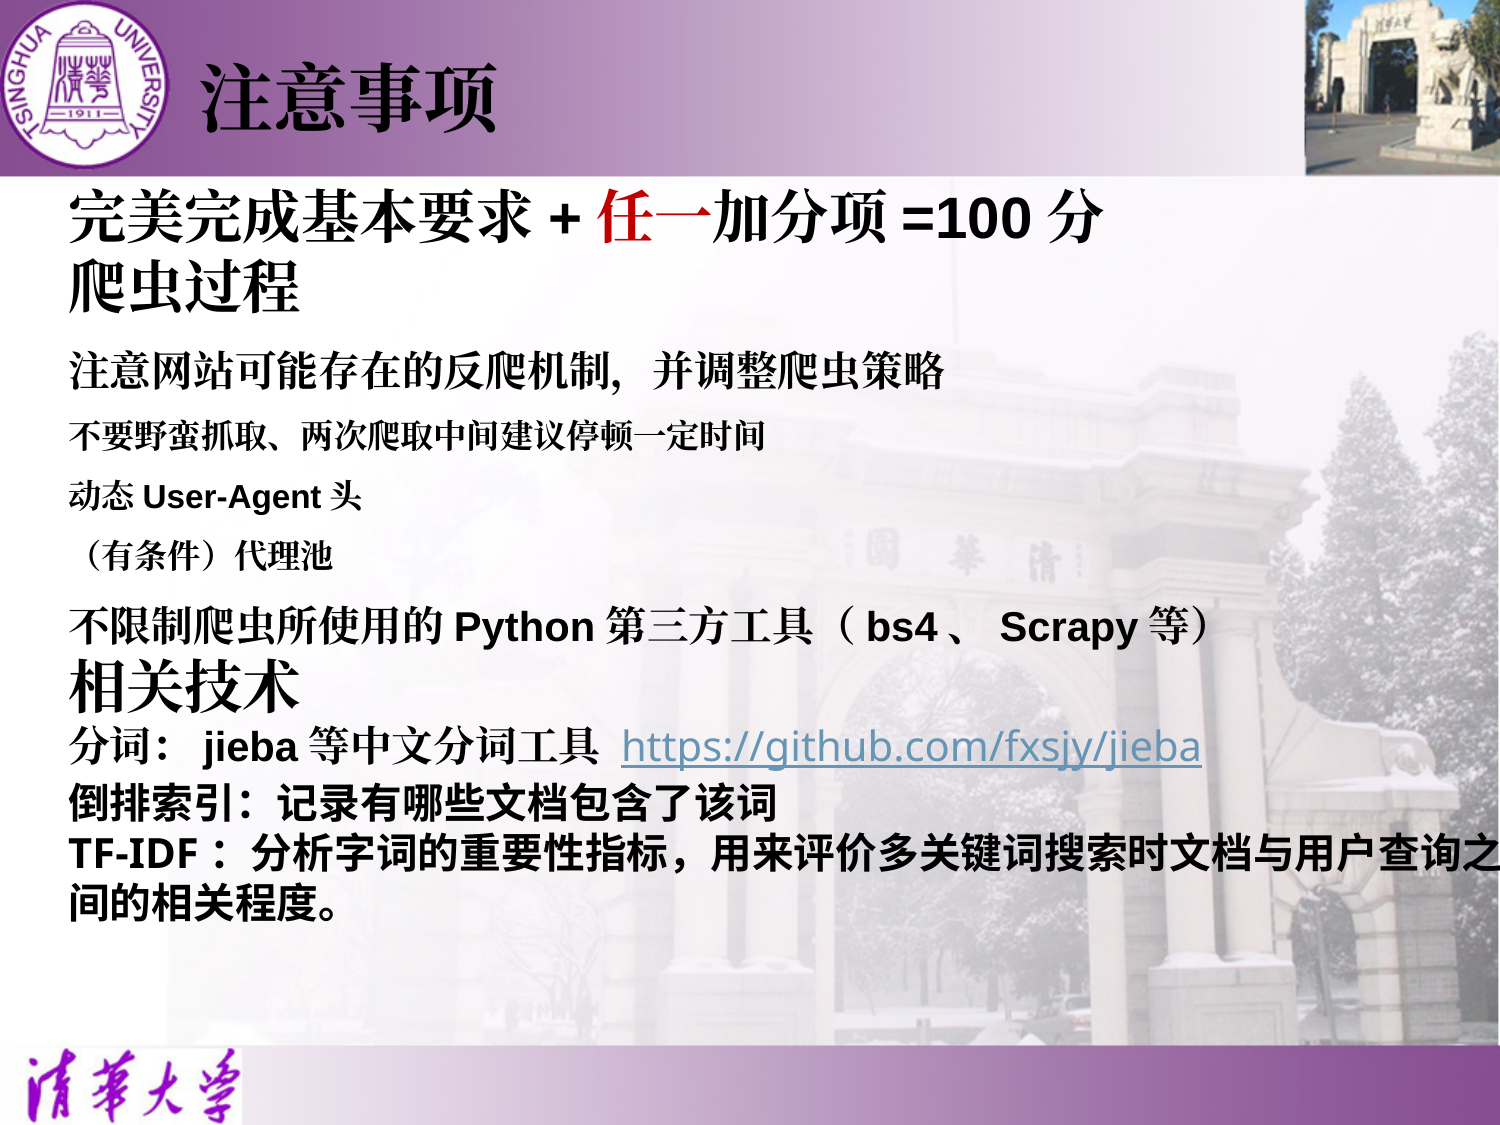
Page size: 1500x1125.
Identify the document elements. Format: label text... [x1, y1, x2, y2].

title 注意事项 [183, 31, 1282, 161]
list 完美完成基本要求+任一加分项=100分 爬虫过程 注意网站可能存在的反爬机制，并调整爬虫策略 不要野蛮抓取、两次爬取中间建议停顿一定时间 动态User-Agent头 （有条件）代理池 不限制爬虫所使用的Python第三方工具（bs4、Scrapy等） 相关技术 分词：jieba等中文分词工具 https://github.com/fxsjy/jieba 倒排索引：记录有哪些文档包含了该词 TF-IDF：分析字词的重要性指标，用来评价多关键词搜索时文档与用户查询之间的相关程度。 [53, 172, 1500, 1047]
picture [0, 0, 1500, 1125]
